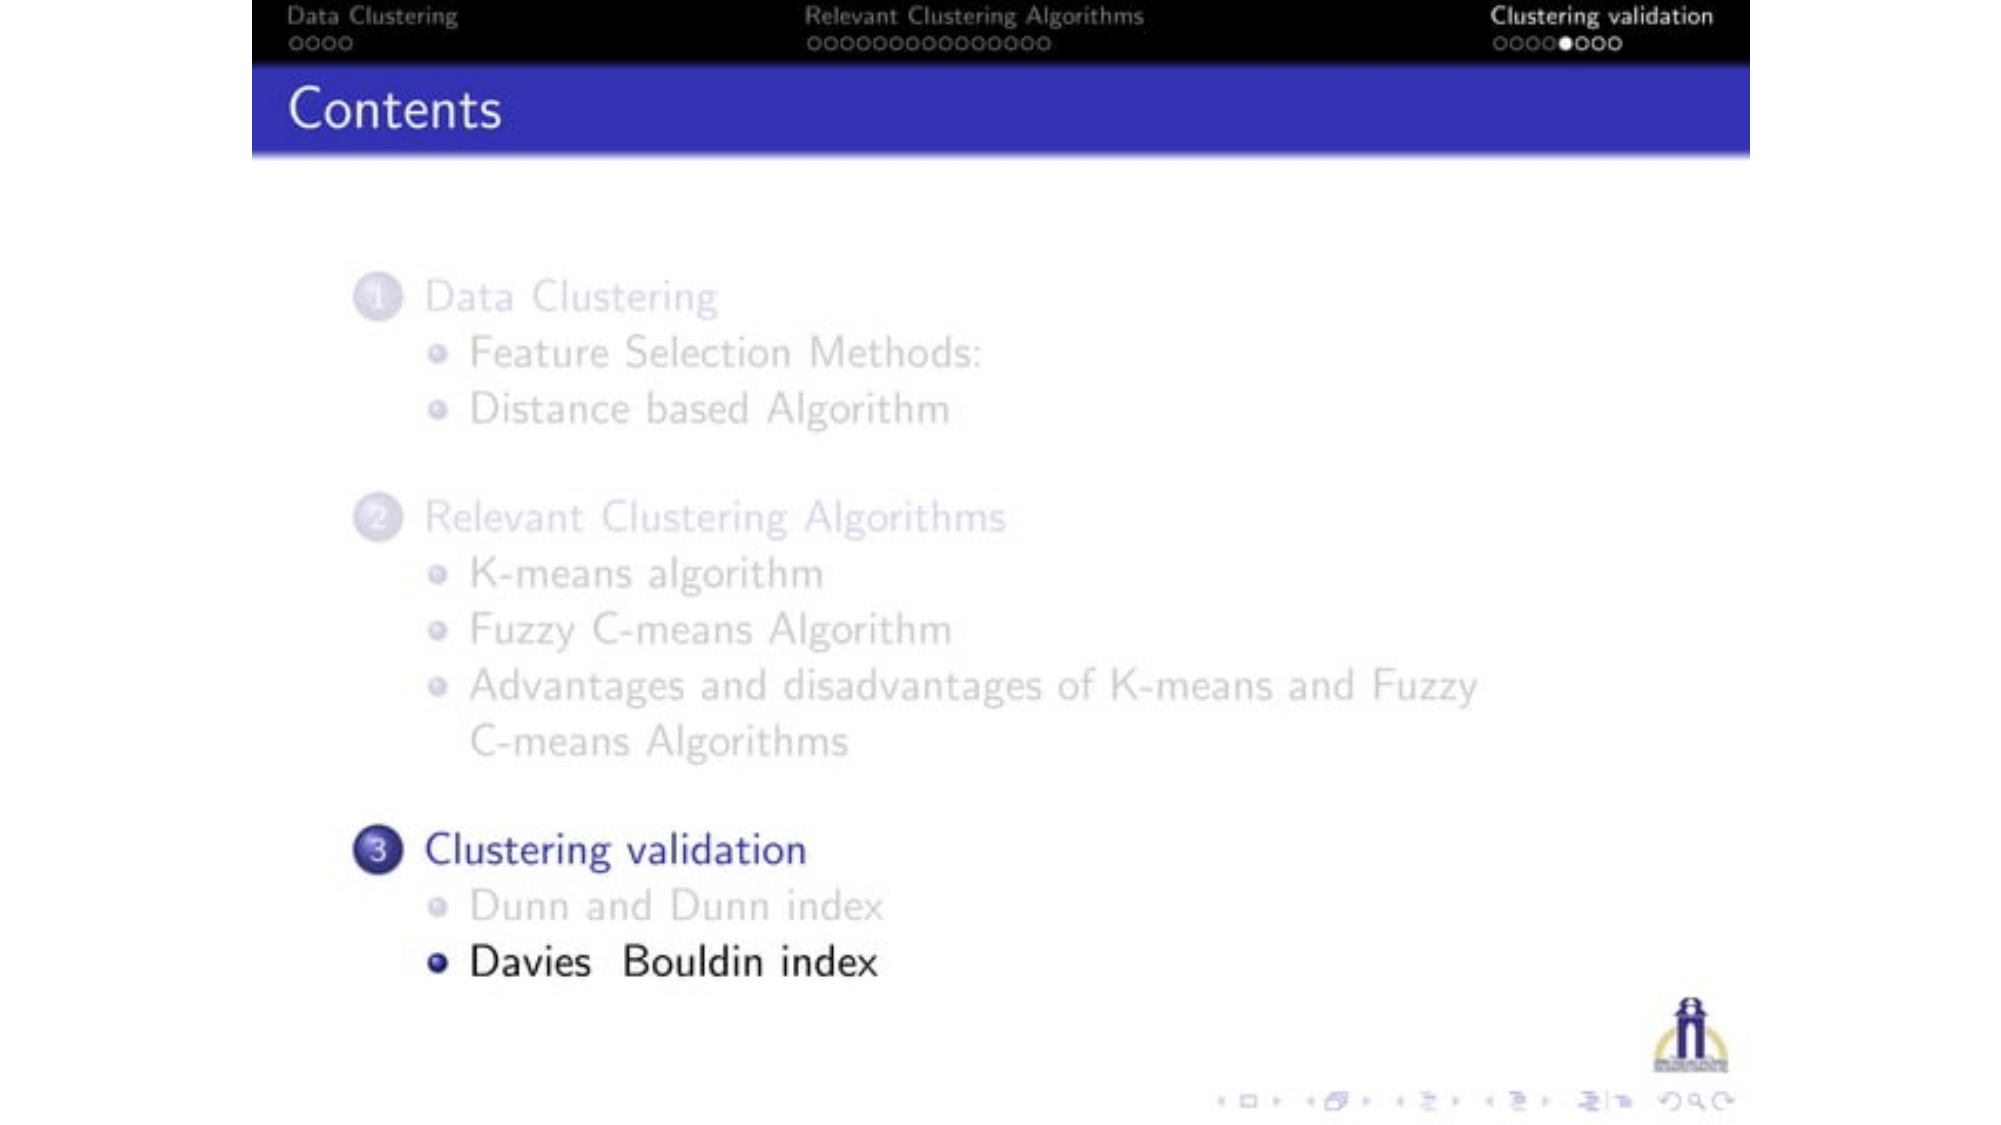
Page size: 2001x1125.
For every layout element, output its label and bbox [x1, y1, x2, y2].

picture [251, 0, 1750, 1125]
